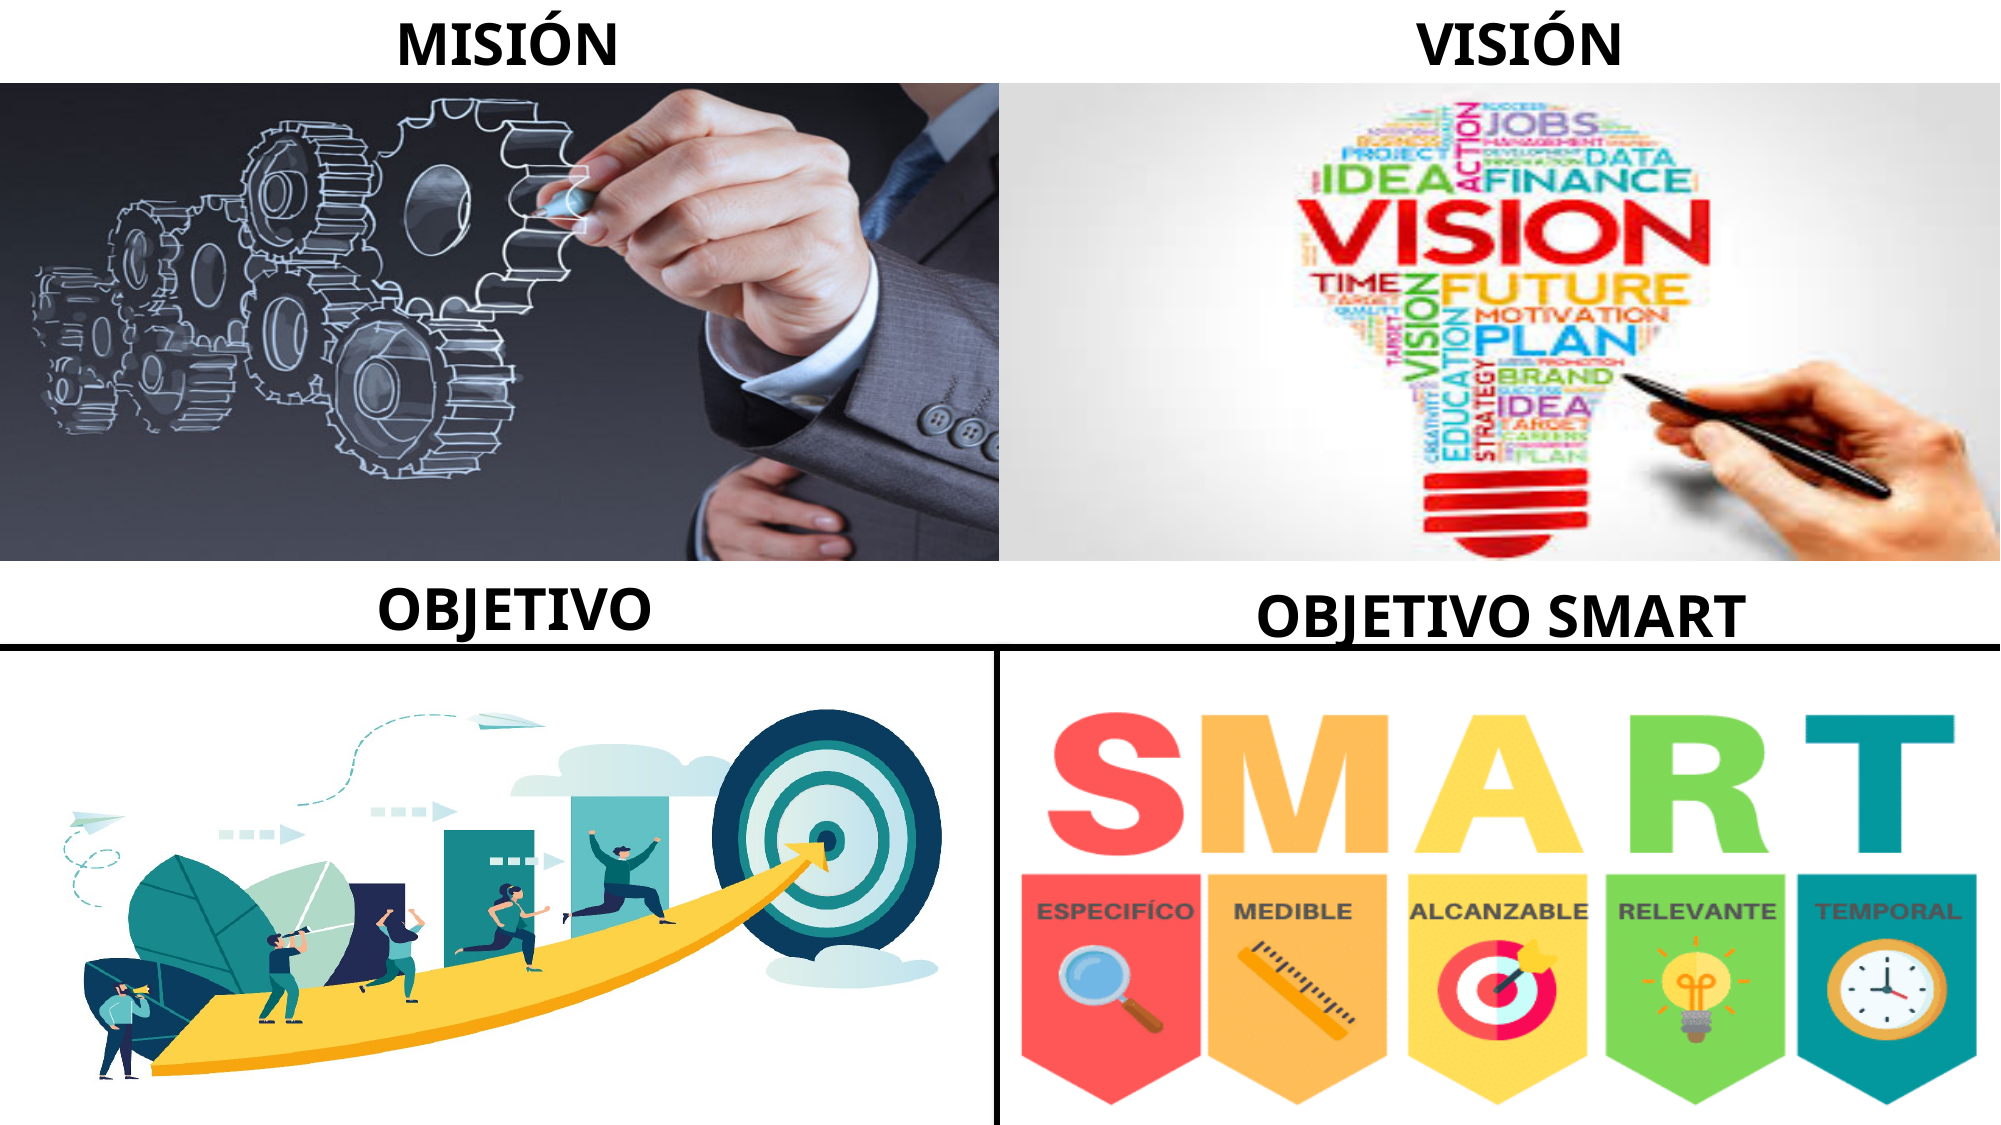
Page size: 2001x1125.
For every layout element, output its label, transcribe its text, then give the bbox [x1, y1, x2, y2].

text_box MISIÓN [59, 0, 957, 83]
text_box OBJETIVO [172, 564, 858, 643]
text_box OBJETIVO SMART [1120, 571, 1883, 643]
text_box VISIÓN [1140, 0, 1901, 83]
picture [0, 650, 2000, 1125]
picture [0, 83, 2000, 561]
